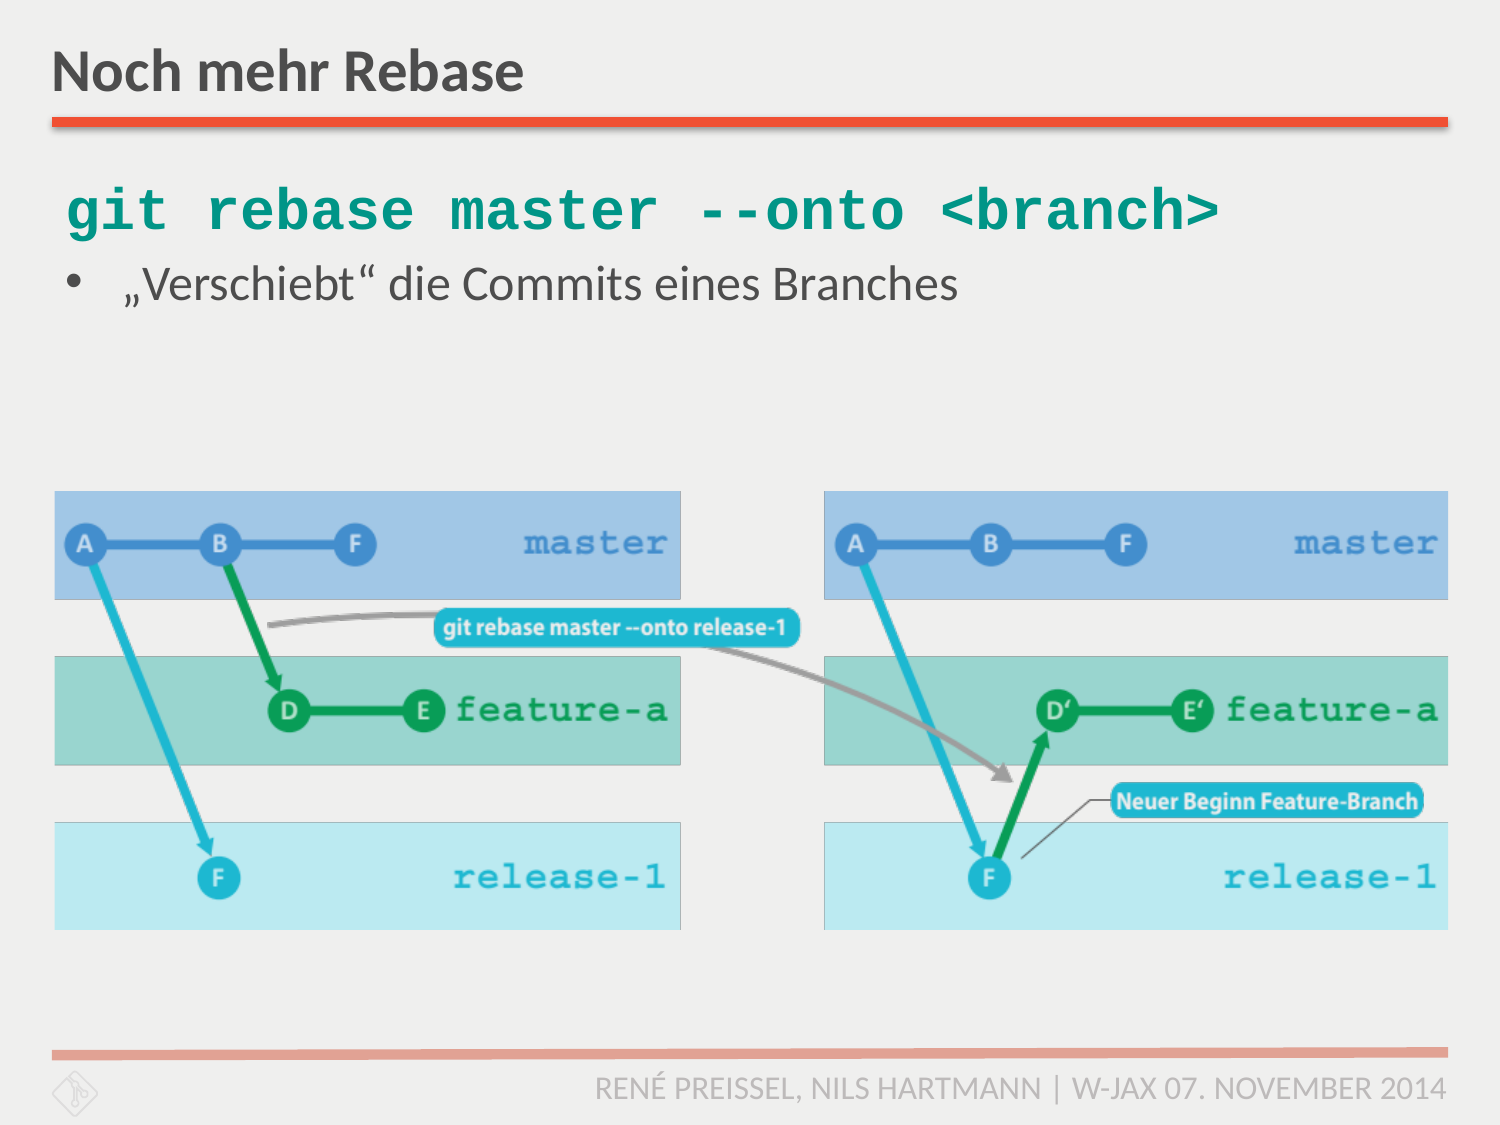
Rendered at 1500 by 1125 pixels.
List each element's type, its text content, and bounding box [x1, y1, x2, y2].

title Noch mehr Rebase [51, 30, 1449, 104]
picture [54, 491, 1449, 930]
list git rebase master --onto <branch> „Verschiebt“ die Commits eines Branches [64, 170, 1449, 445]
